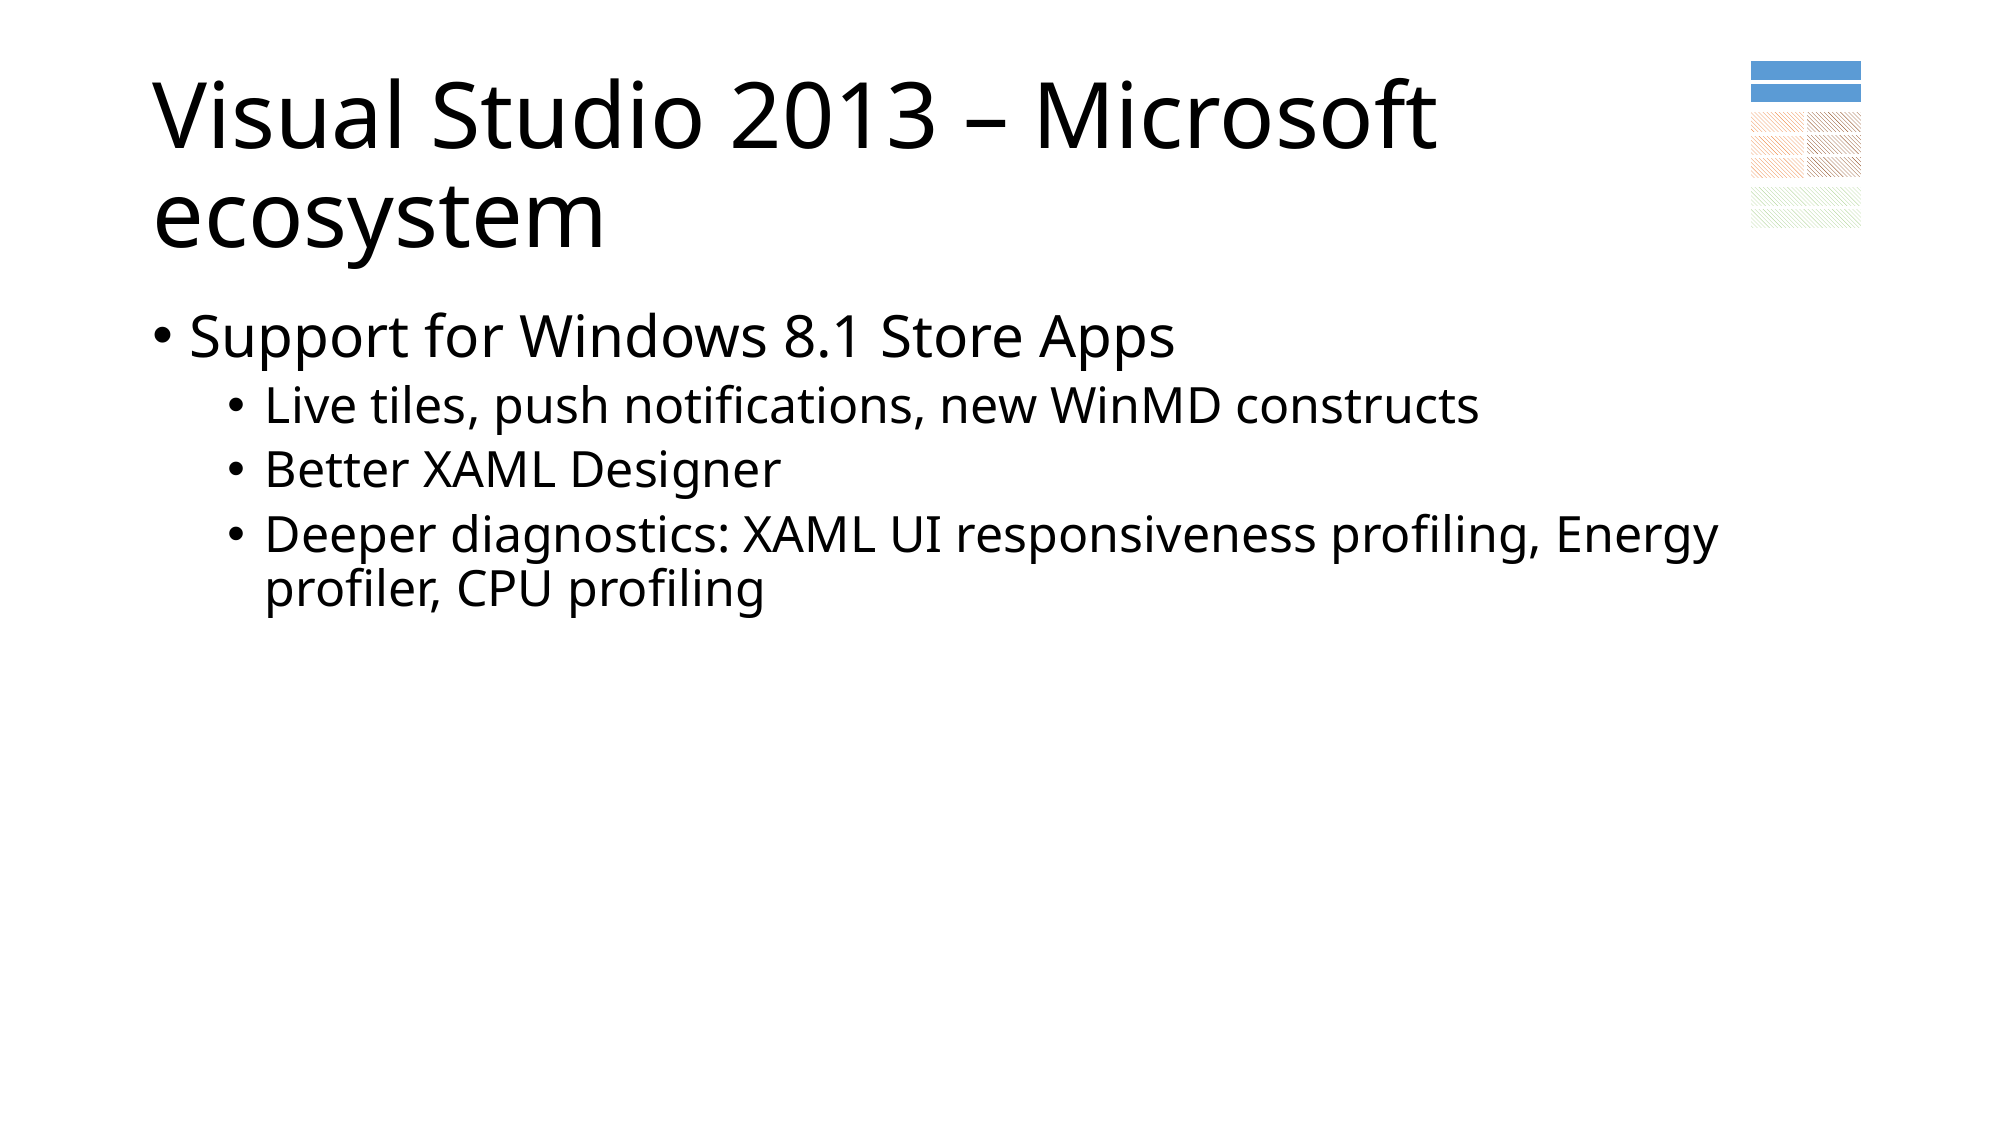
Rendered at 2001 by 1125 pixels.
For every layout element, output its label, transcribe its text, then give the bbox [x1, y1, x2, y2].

list Support for Windows 8.1 Store Apps Live tiles, push notifications, new WinMD constructs Better XAML Designer Deeper diagnostics: XAML UI responsiveness profiling, Energy profiler, CPU profiling [137, 299, 1863, 1014]
title Visual Studio 2013 – Microsoft ecosystem [137, 59, 1863, 278]
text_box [1748, 59, 1863, 230]
